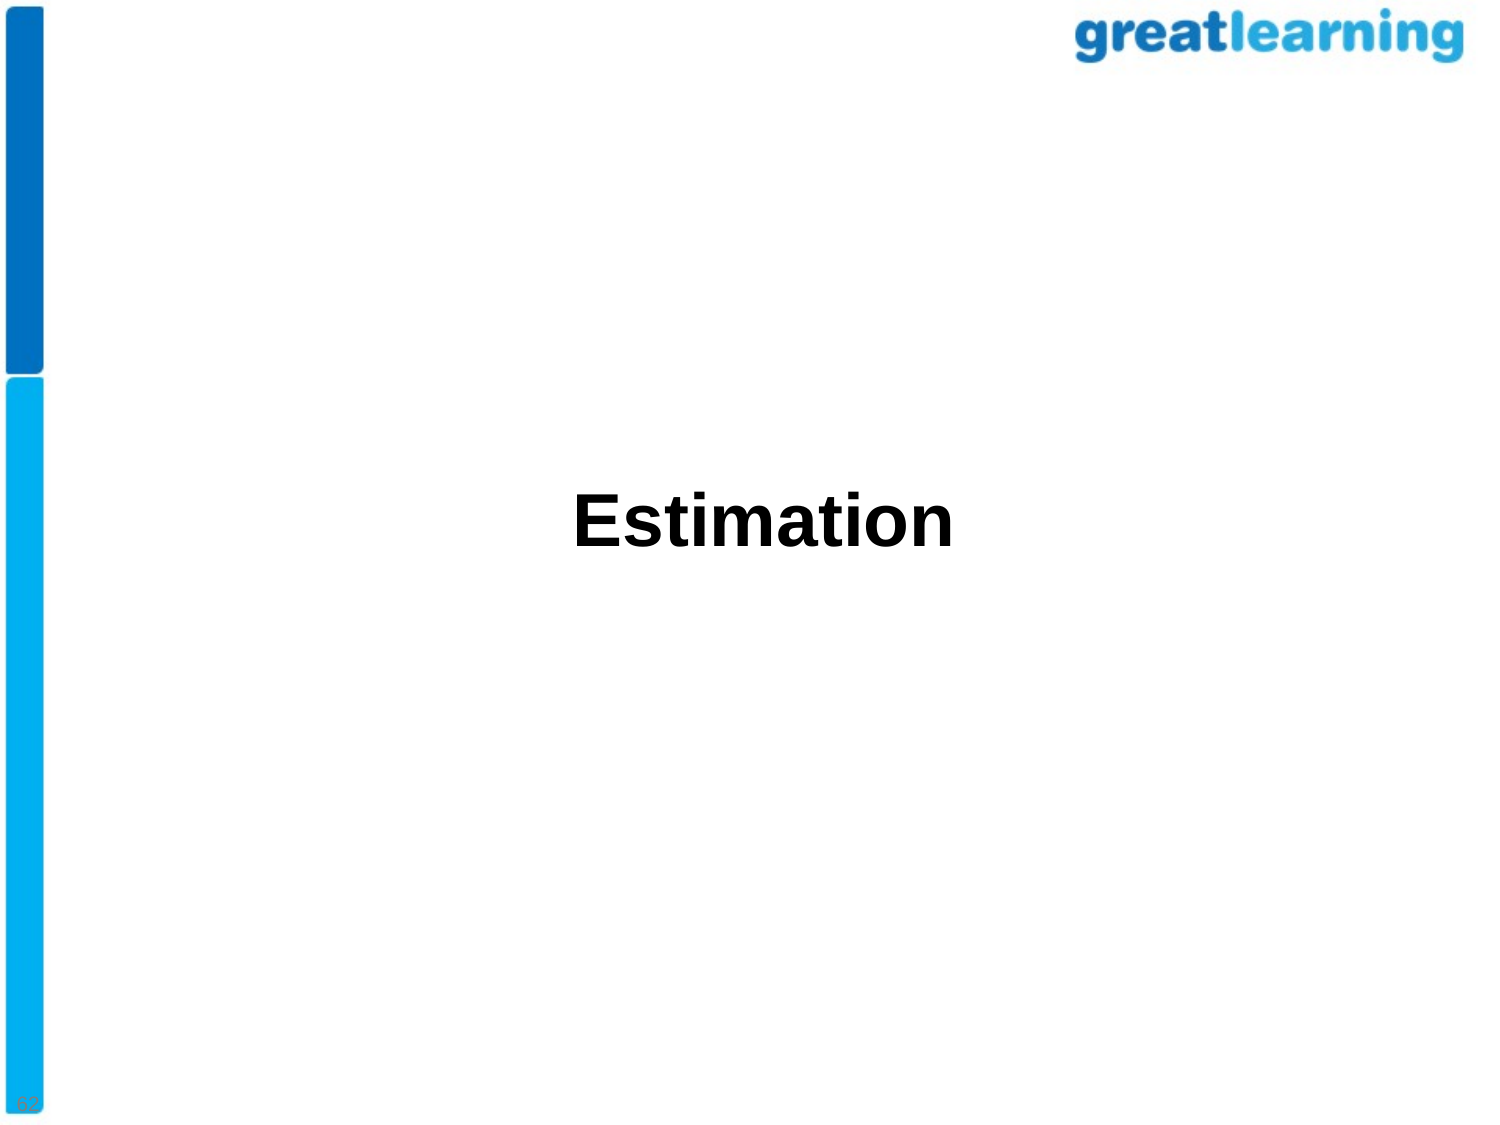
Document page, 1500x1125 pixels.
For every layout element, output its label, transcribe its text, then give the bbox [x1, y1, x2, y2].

picture [0, 0, 1500, 1125]
title Estimation [557, 463, 1006, 627]
